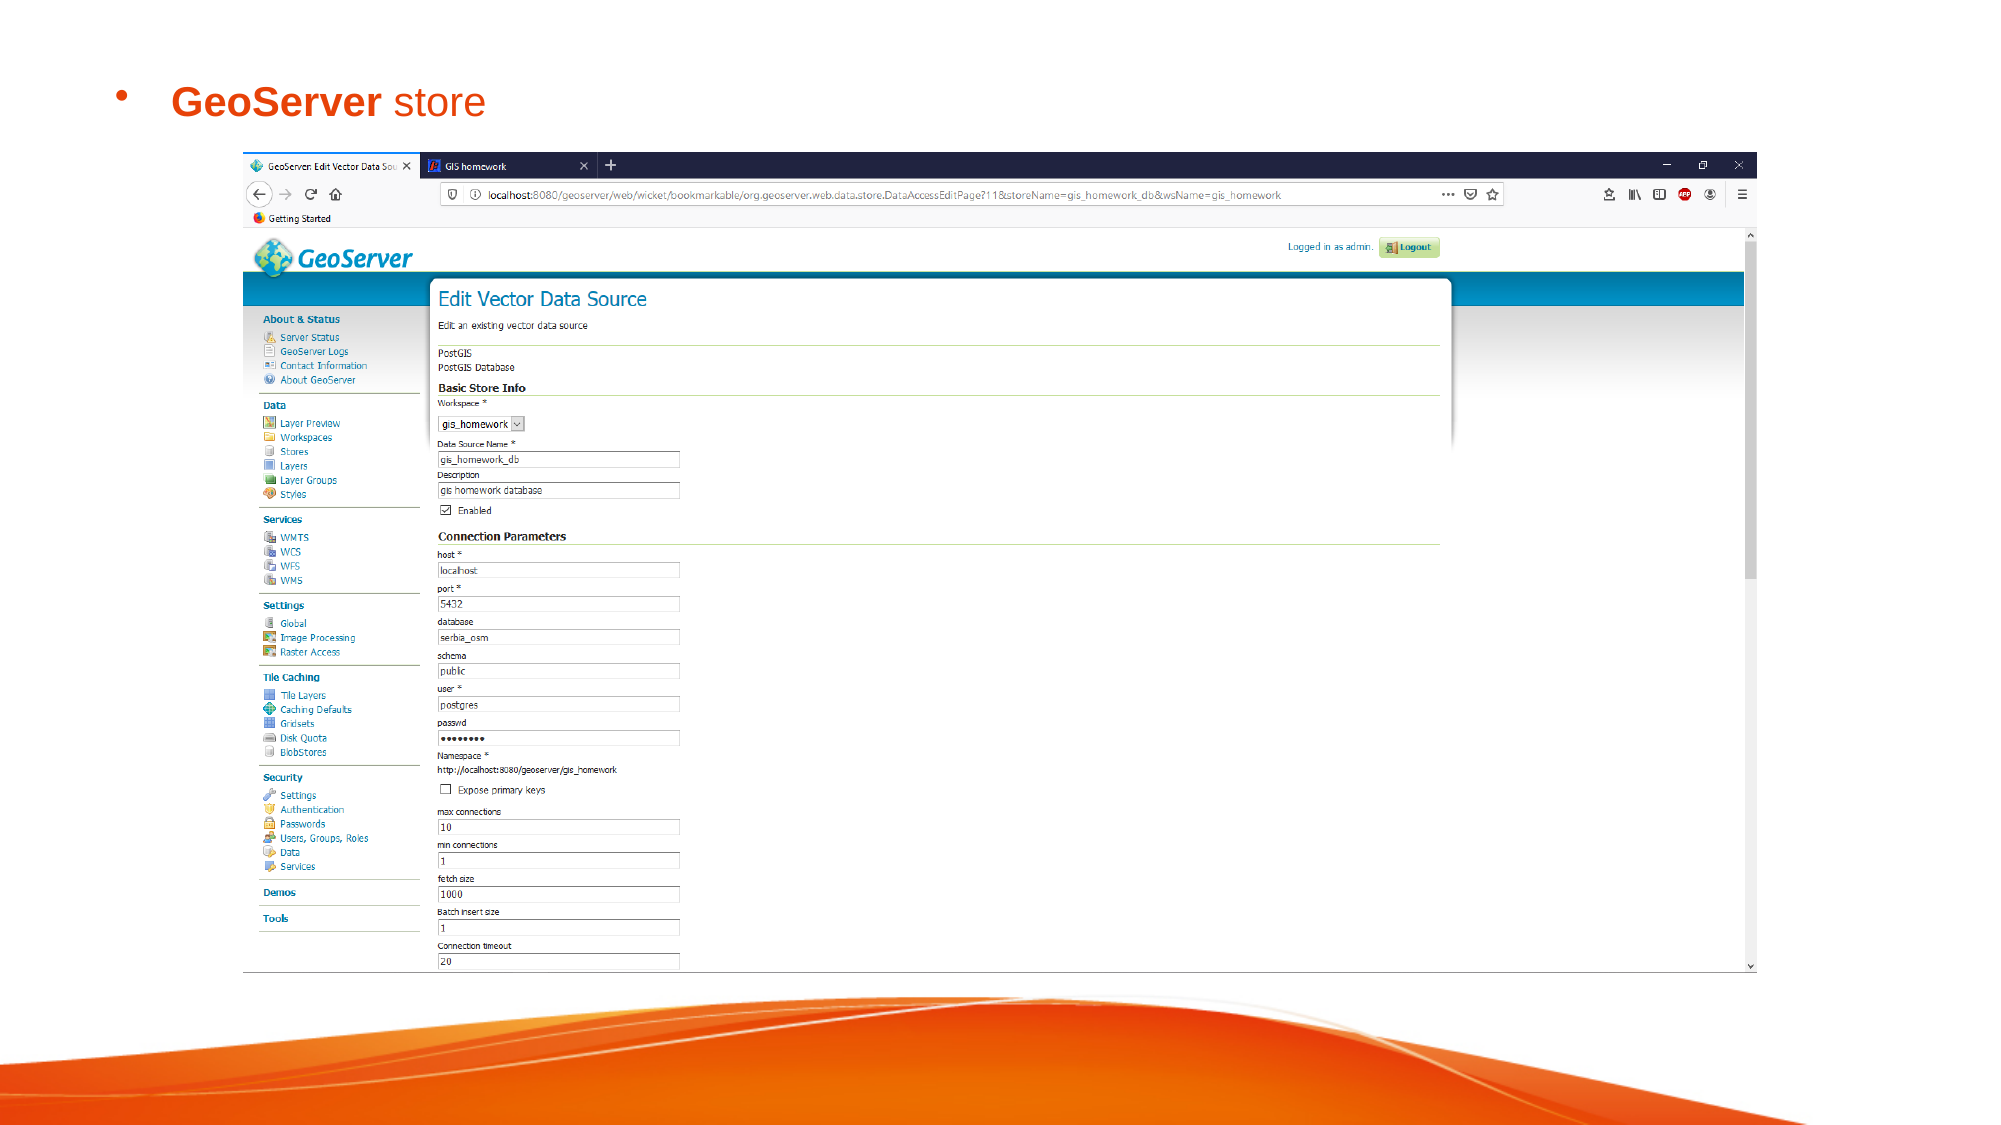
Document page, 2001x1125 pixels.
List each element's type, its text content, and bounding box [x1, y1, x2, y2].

picture [0, 0, 2000, 1125]
list GeoServer store [99, 67, 1901, 1006]
